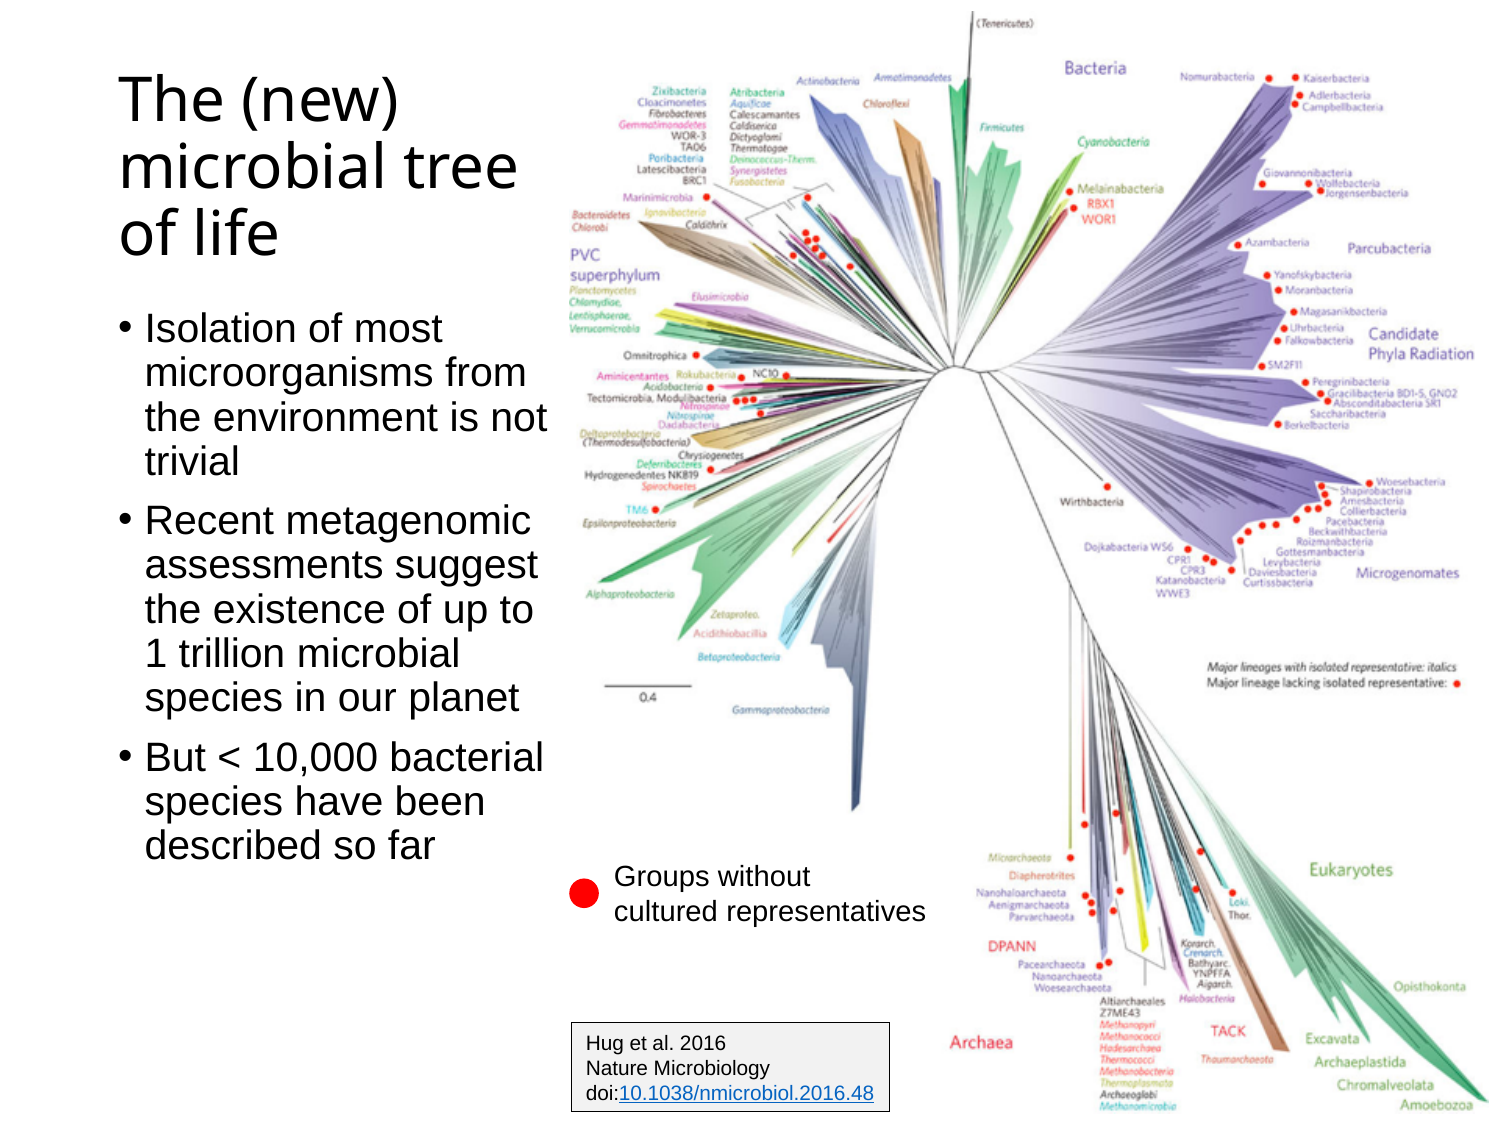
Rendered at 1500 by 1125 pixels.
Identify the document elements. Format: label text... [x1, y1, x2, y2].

picture [569, 11, 1489, 1114]
title The (new) microbial tree of life [103, 59, 569, 278]
list Isolation of most microorganisms from the environment is not trivial Recent metagenomic assessments suggest the existence of up to 1 trillion microbial species in our planet But < 10,000 bacterial species have been described so far [103, 299, 569, 1014]
